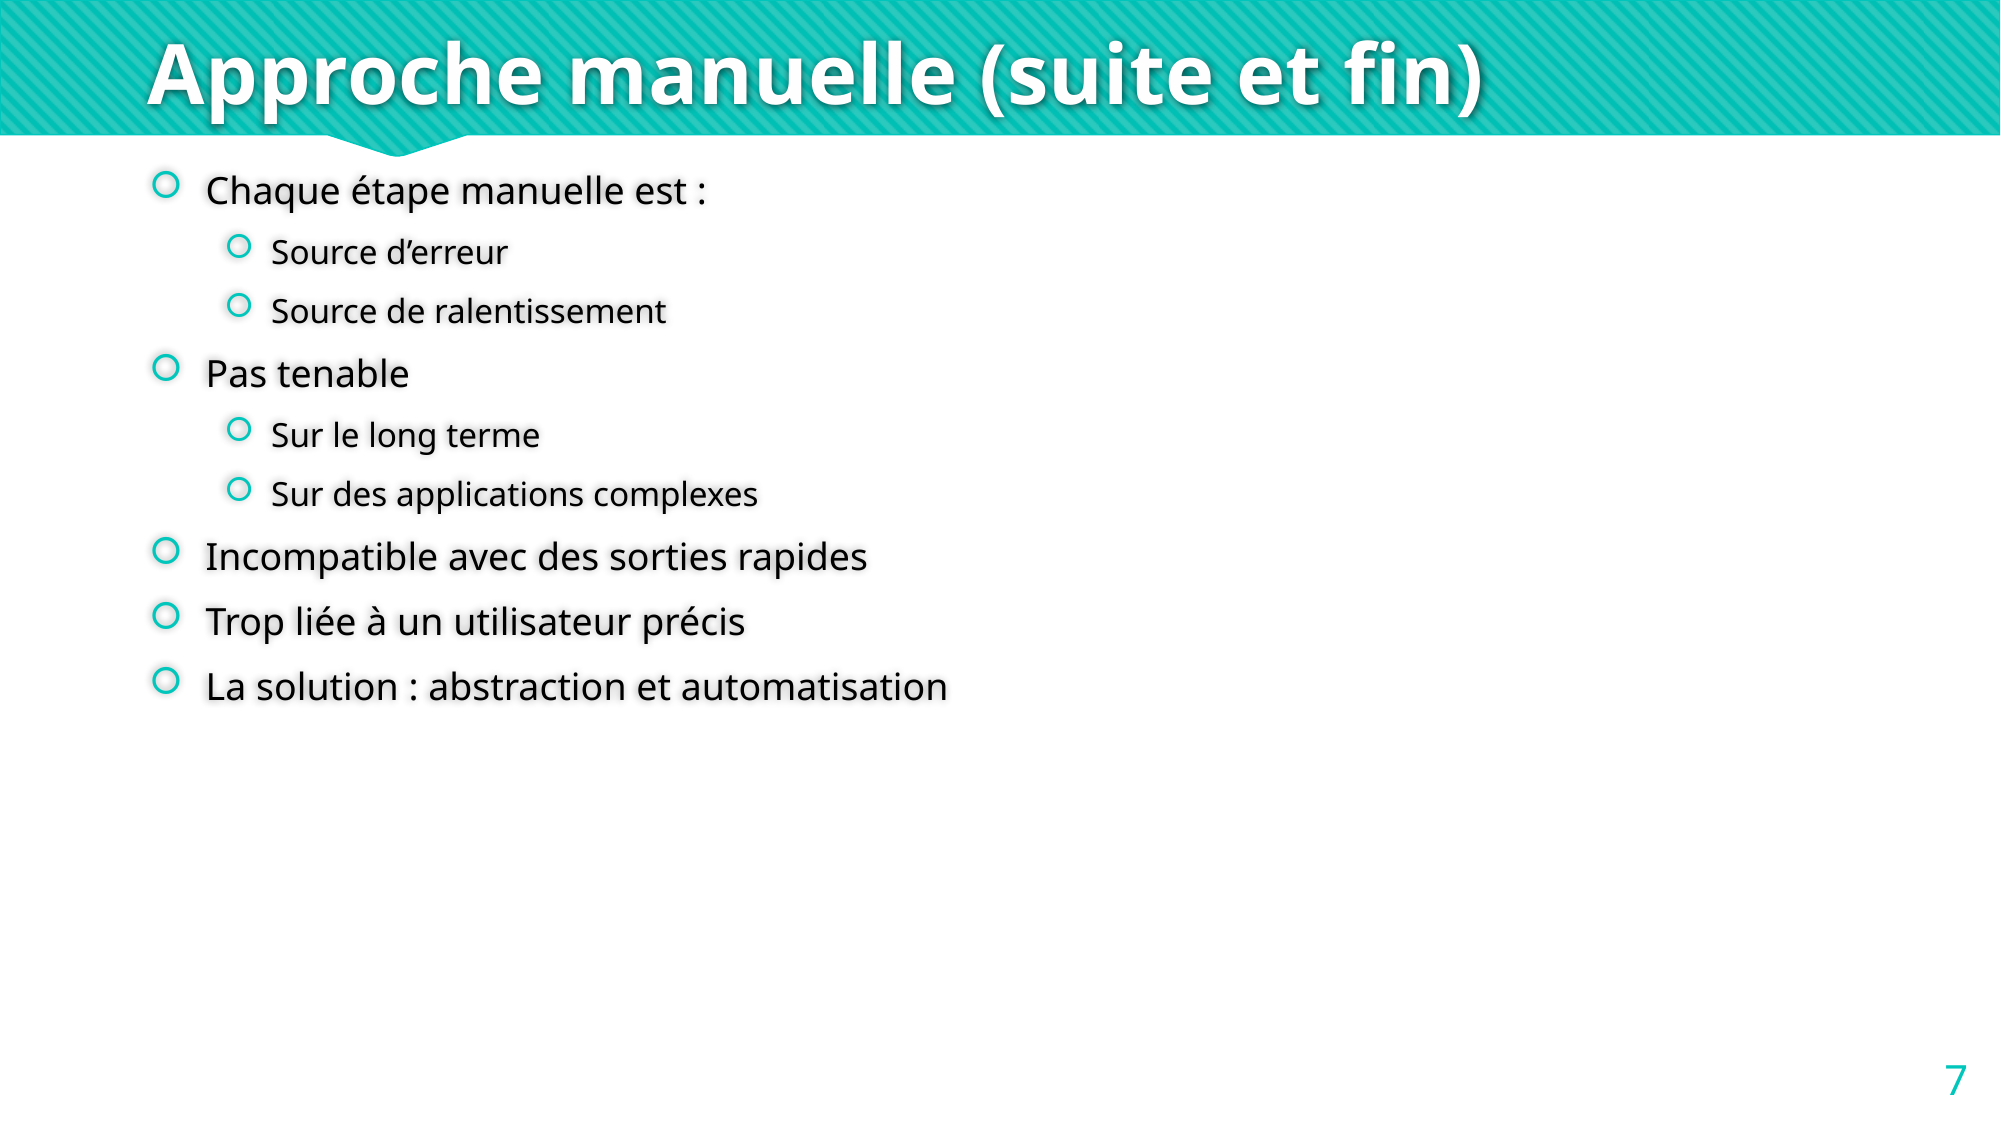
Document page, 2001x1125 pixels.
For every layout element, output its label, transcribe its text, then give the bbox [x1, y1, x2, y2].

list Chaque étape manuelle est : Source d’erreur Source de ralentissement Pas tenable Sur le long terme Sur des applications complexes Incompatible avec des sorties rapides Trop liée à un utilisateur précis La solution : abstraction et automatisation [134, 159, 1866, 1113]
slide_number 7 [1809, 1031, 1984, 1113]
title Approche manuelle (suite et fin) [132, 0, 1868, 130]
